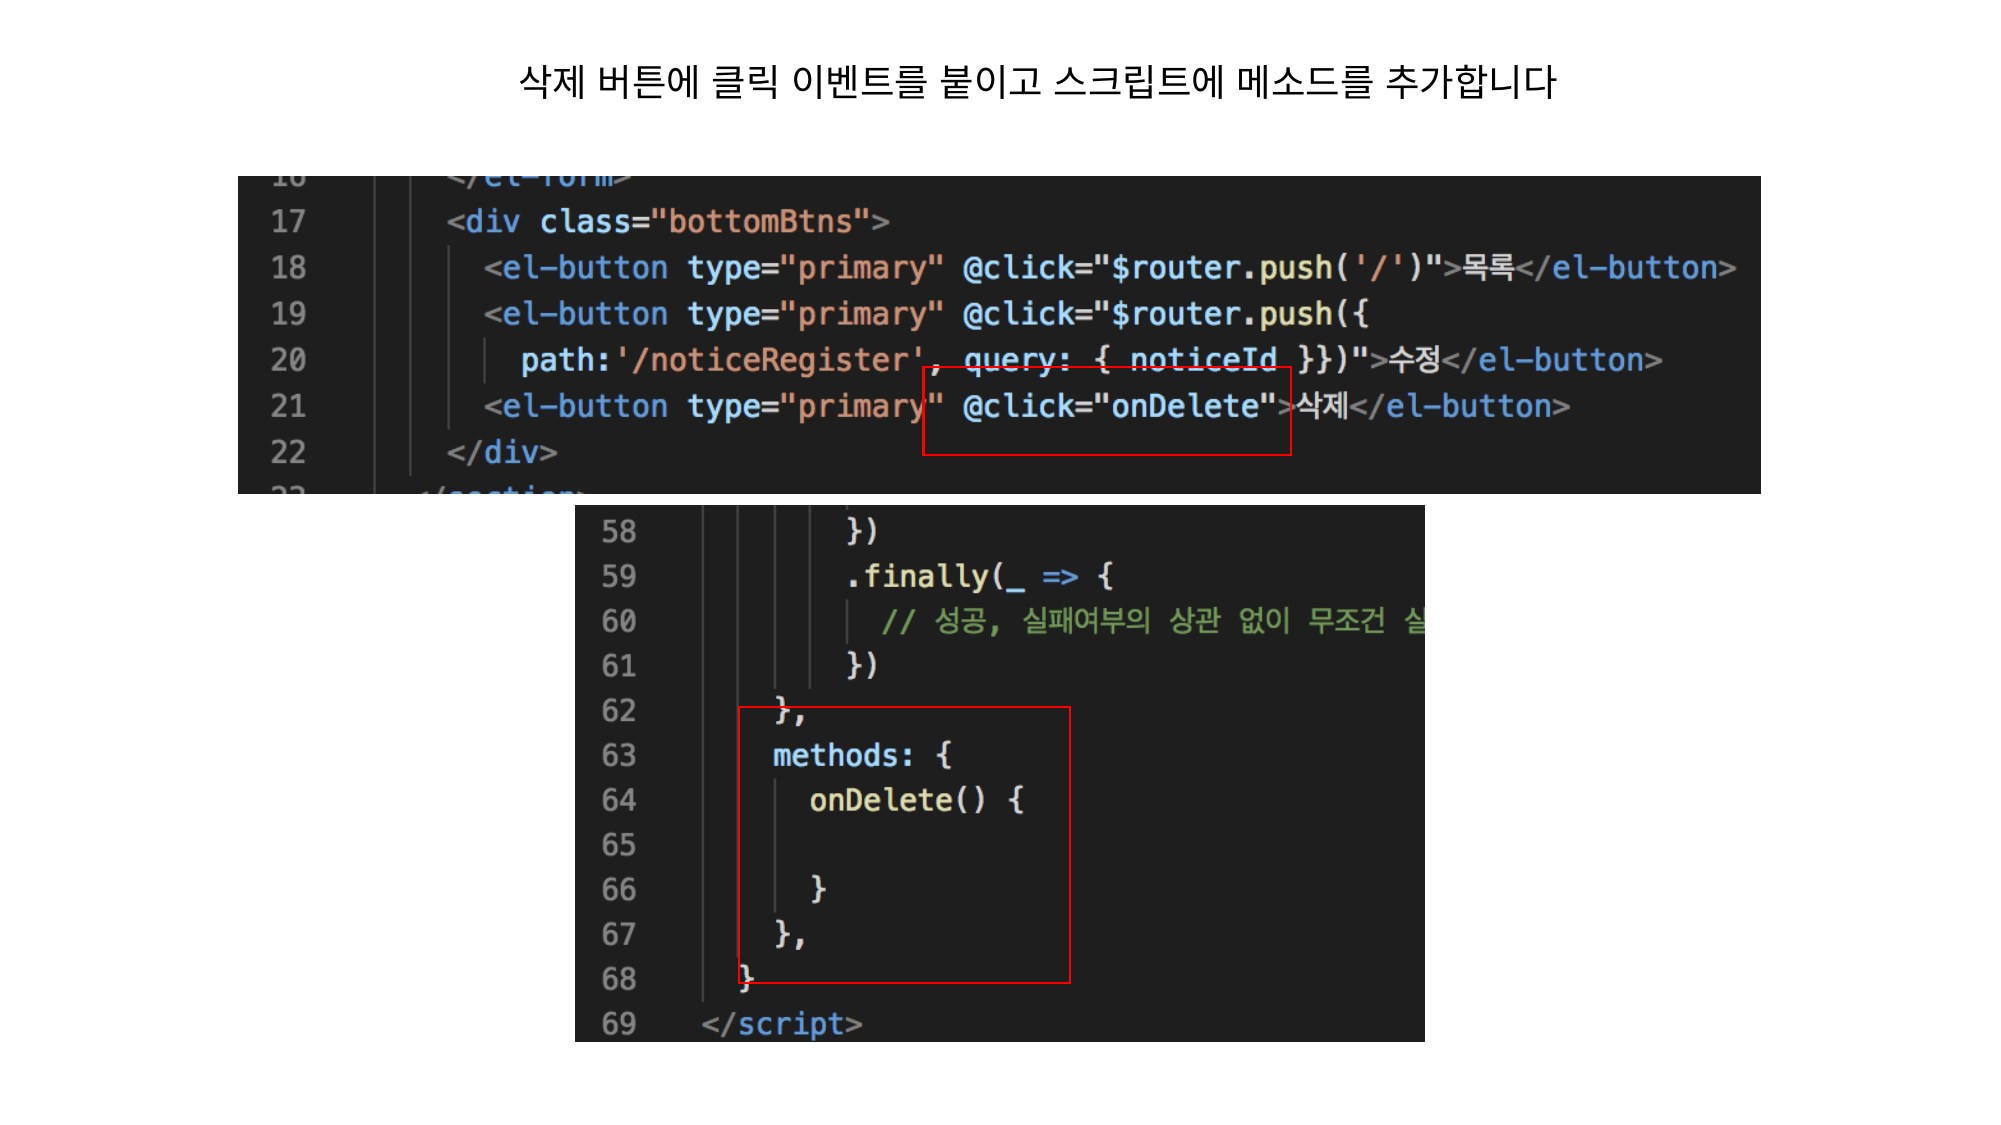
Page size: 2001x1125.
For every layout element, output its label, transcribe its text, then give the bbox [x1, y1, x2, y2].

picture [575, 505, 1425, 1042]
picture [238, 176, 1761, 494]
text_box 삭제 버튼에 클릭 이벤트를 붙이고 스크립트에 메소드를 추가합니다 [503, 51, 1573, 111]
